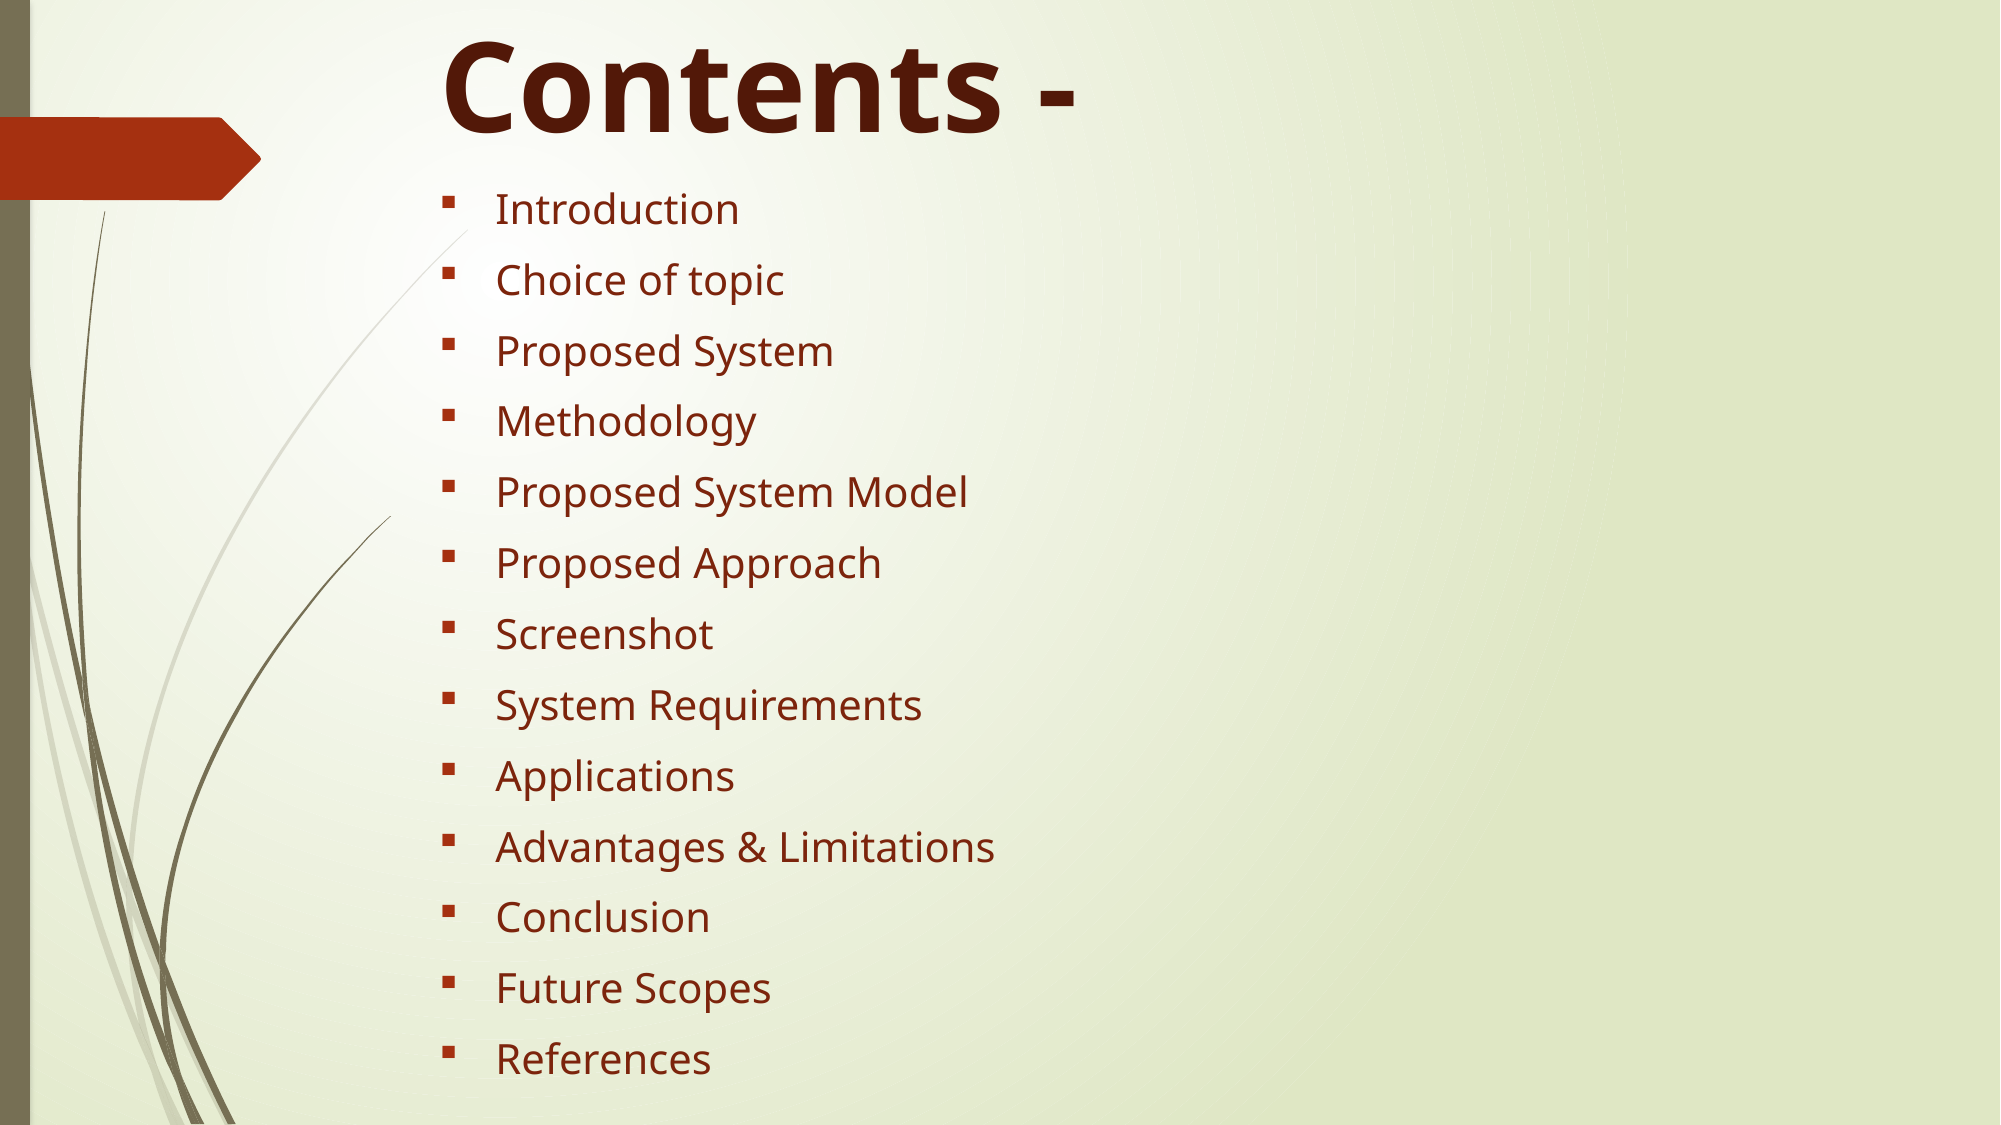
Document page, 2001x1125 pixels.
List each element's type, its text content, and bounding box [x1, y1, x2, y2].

list Introduction Choice of topic Proposed System Methodology Proposed System Model Proposed Approach Screenshot System Requirements Applications Advantages & Limitations Conclusion Future Scopes References [424, 175, 1887, 1027]
title Contents - [424, 0, 1886, 175]
